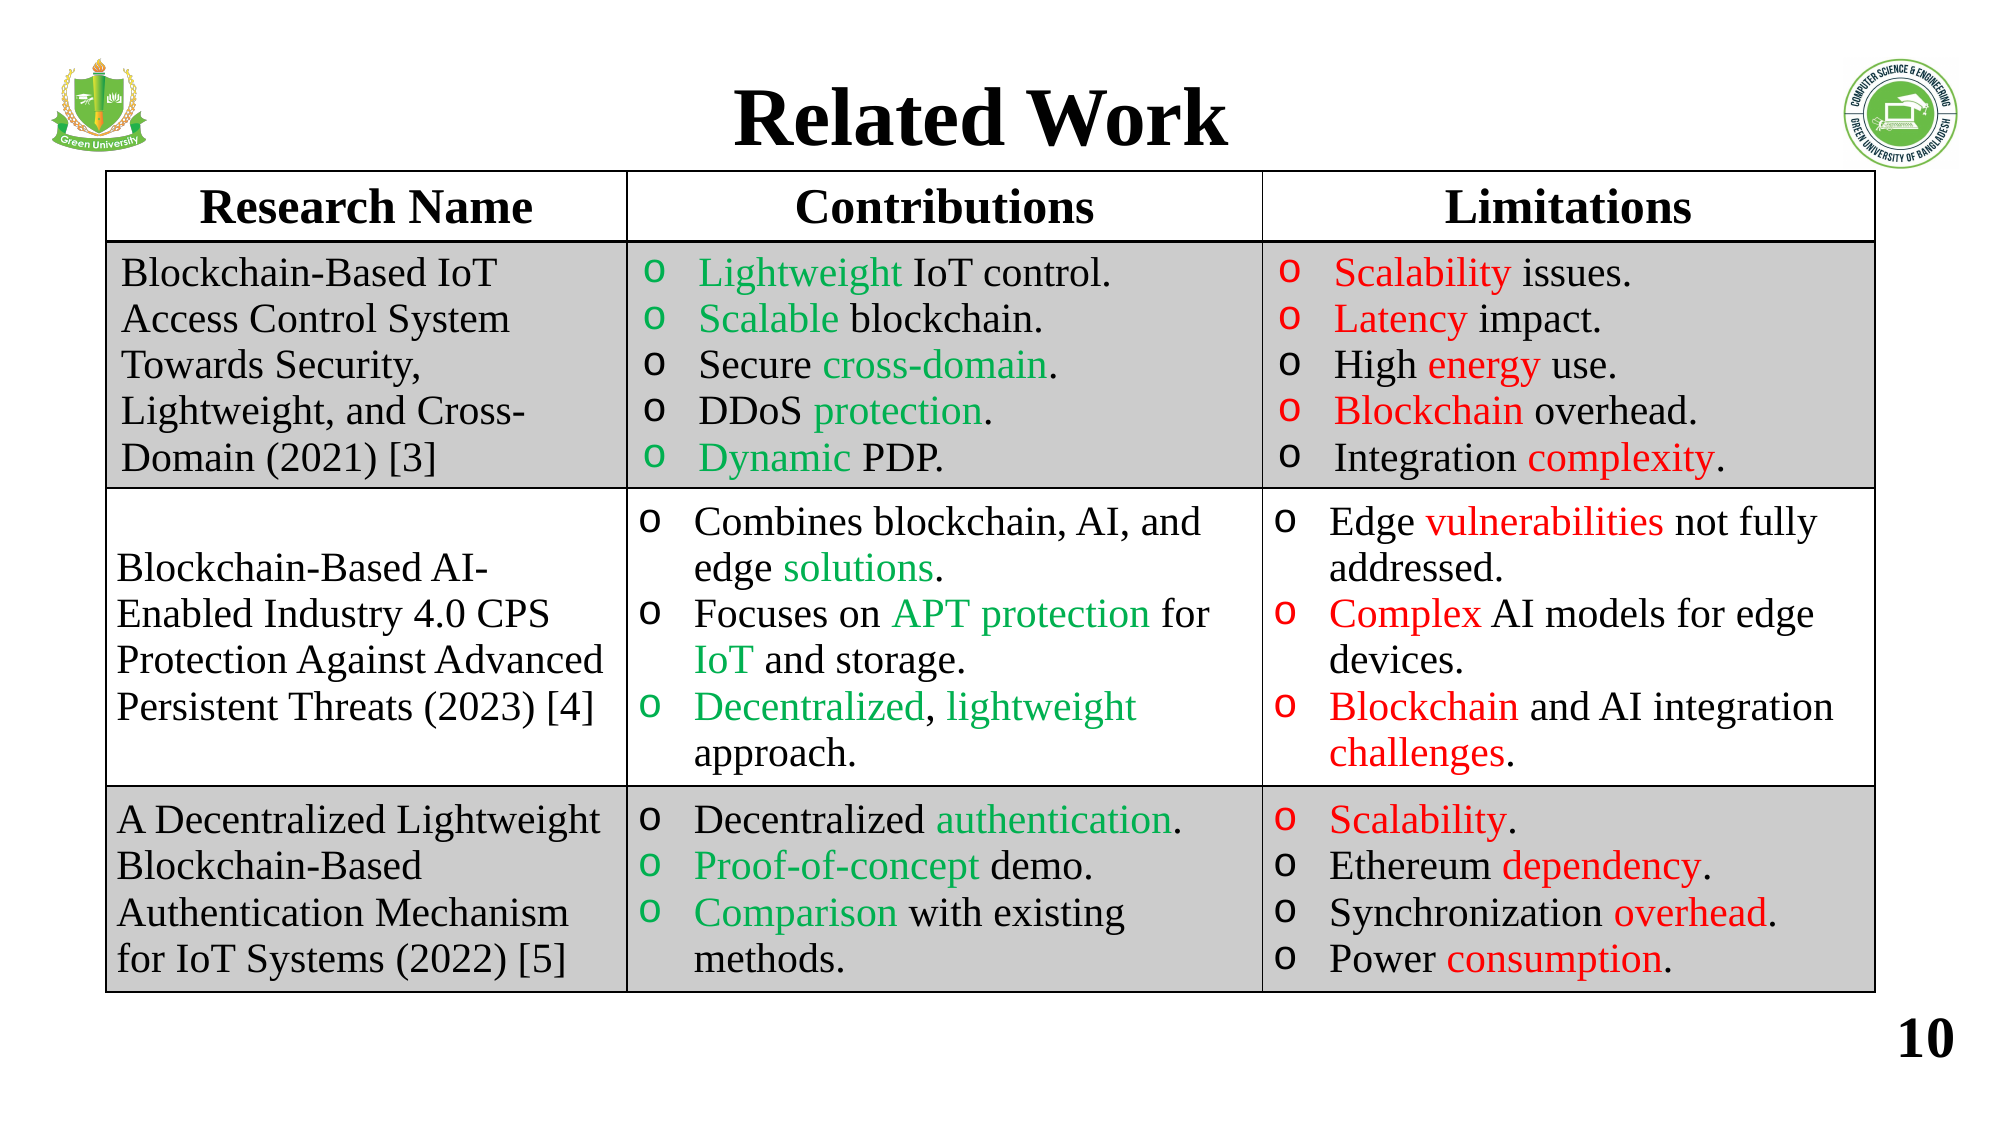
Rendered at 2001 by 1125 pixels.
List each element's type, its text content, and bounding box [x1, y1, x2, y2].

table_cell Blockchain-Based IoT Access Control System Towards Security, Lightweight, and Cross-Domain (2021) [3] [107, 243, 626, 487]
table_header Contributions [628, 172, 1262, 240]
picture [41, 49, 157, 161]
table_cell Decentralized authentication. Proof-of-concept demo. Comparison with existing methods. [628, 787, 1262, 991]
table_cell Edge vulnerabilities not fully addressed. Complex AI models for edge devices. Blockchain and AI integration challenges. [1263, 489, 1874, 785]
table_cell Lightweight IoT control. Scalable blockchain. Secure cross-domain. DDoS protection. Dynamic PDP. [628, 243, 1262, 487]
table_header Limitations [1263, 172, 1874, 240]
table_cell A Decentralized Lightweight Blockchain-Based Authentication Mechanism for IoT Systems (2022) [5] [107, 787, 626, 991]
table_cell Scalability. Ethereum dependency. Synchronization overhead. Power consumption. [1263, 787, 1874, 991]
table_header Research Name [107, 172, 626, 240]
text_box Related Work [105, 54, 1878, 170]
picture [1843, 57, 1959, 169]
table_cell Combines blockchain, AI, and edge solutions. Focuses on APT protection for IoT and storage. Decentralized, lightweight approach. [628, 489, 1262, 785]
table_cell Blockchain-Based AI-Enabled Industry 4.0 CPS Protection Against Advanced Persistent Threats (2023) [4] [107, 489, 626, 785]
text_box 10 [1882, 991, 1981, 1077]
table_cell Scalability issues. Latency impact. High energy use. Blockchain overhead. Integration complexity. [1263, 243, 1874, 487]
